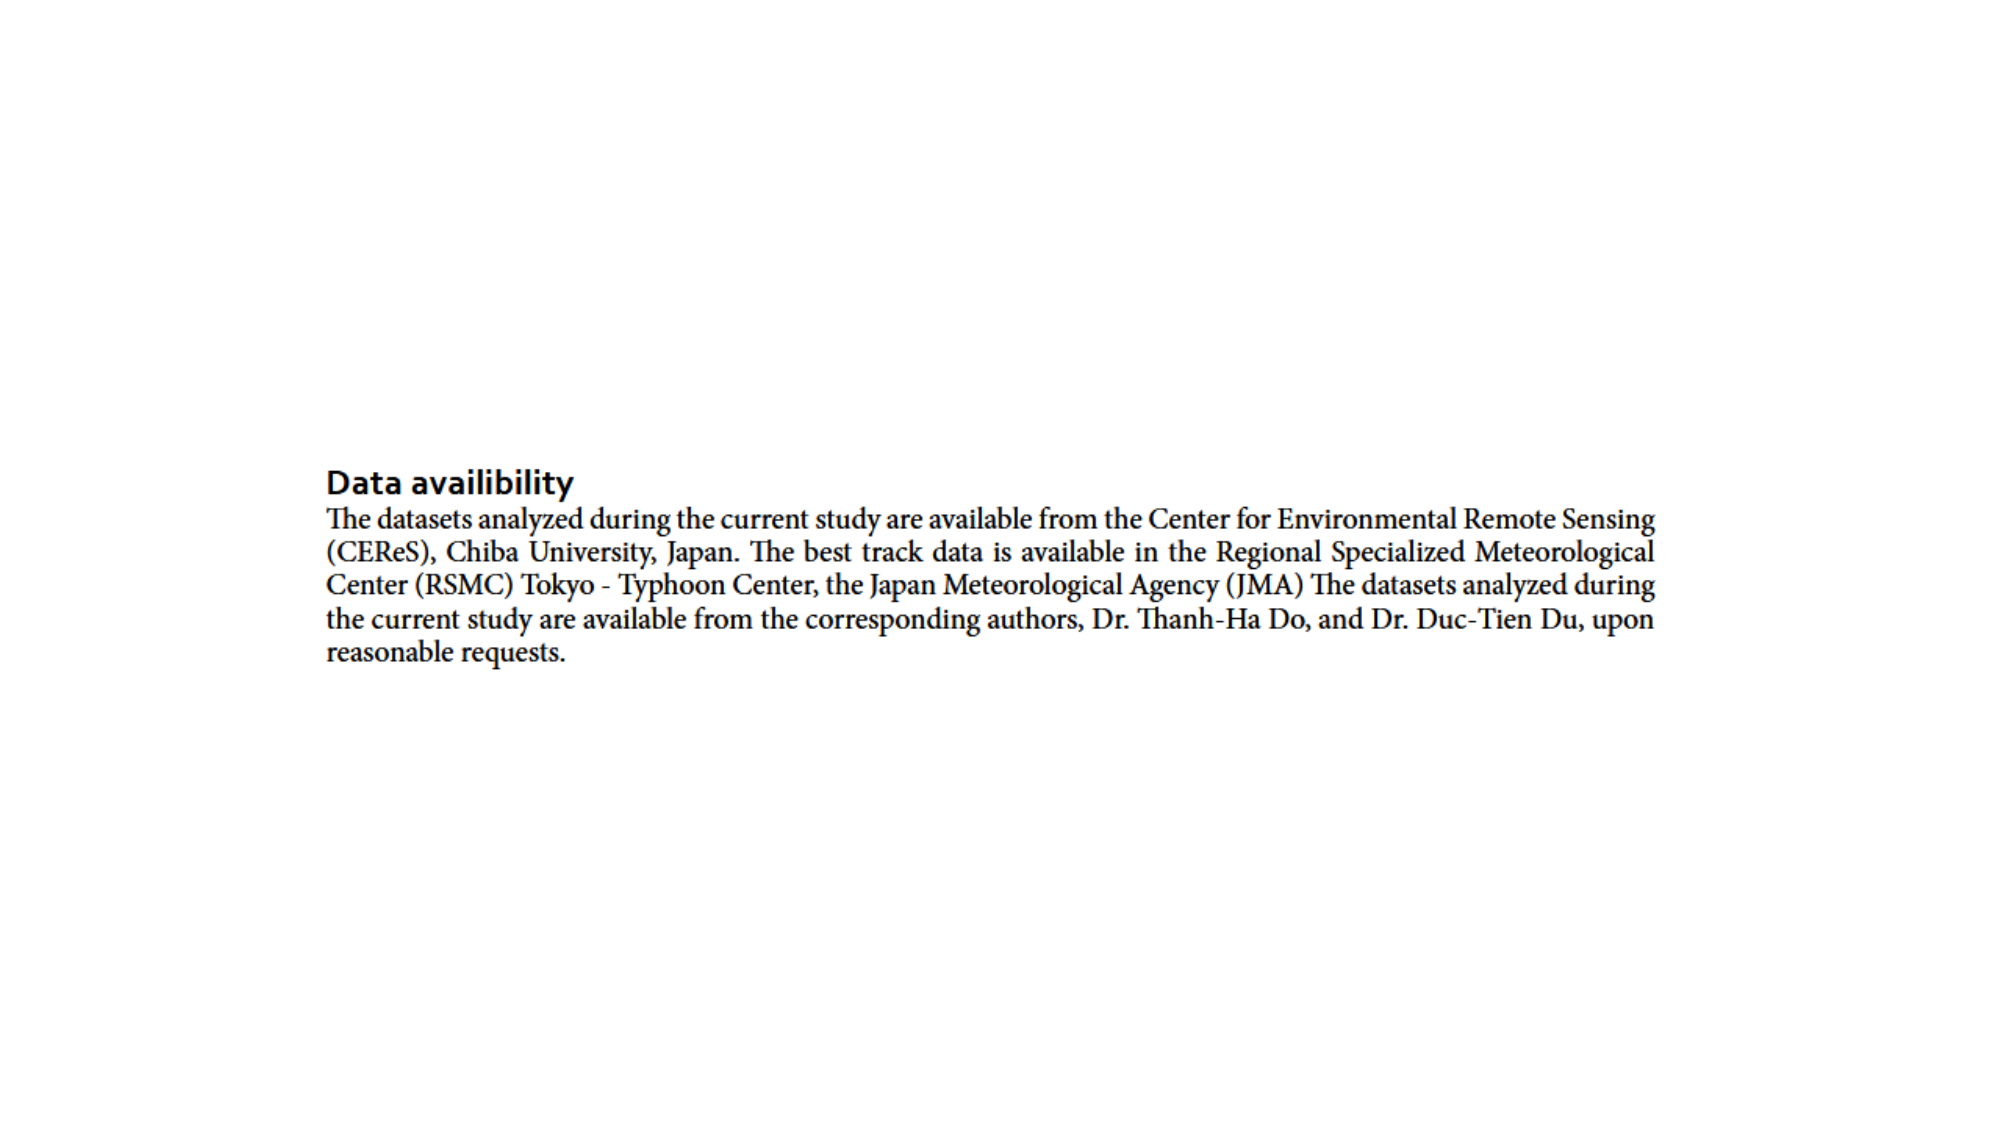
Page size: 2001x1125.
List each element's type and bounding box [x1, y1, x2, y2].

picture [283, 446, 1717, 679]
